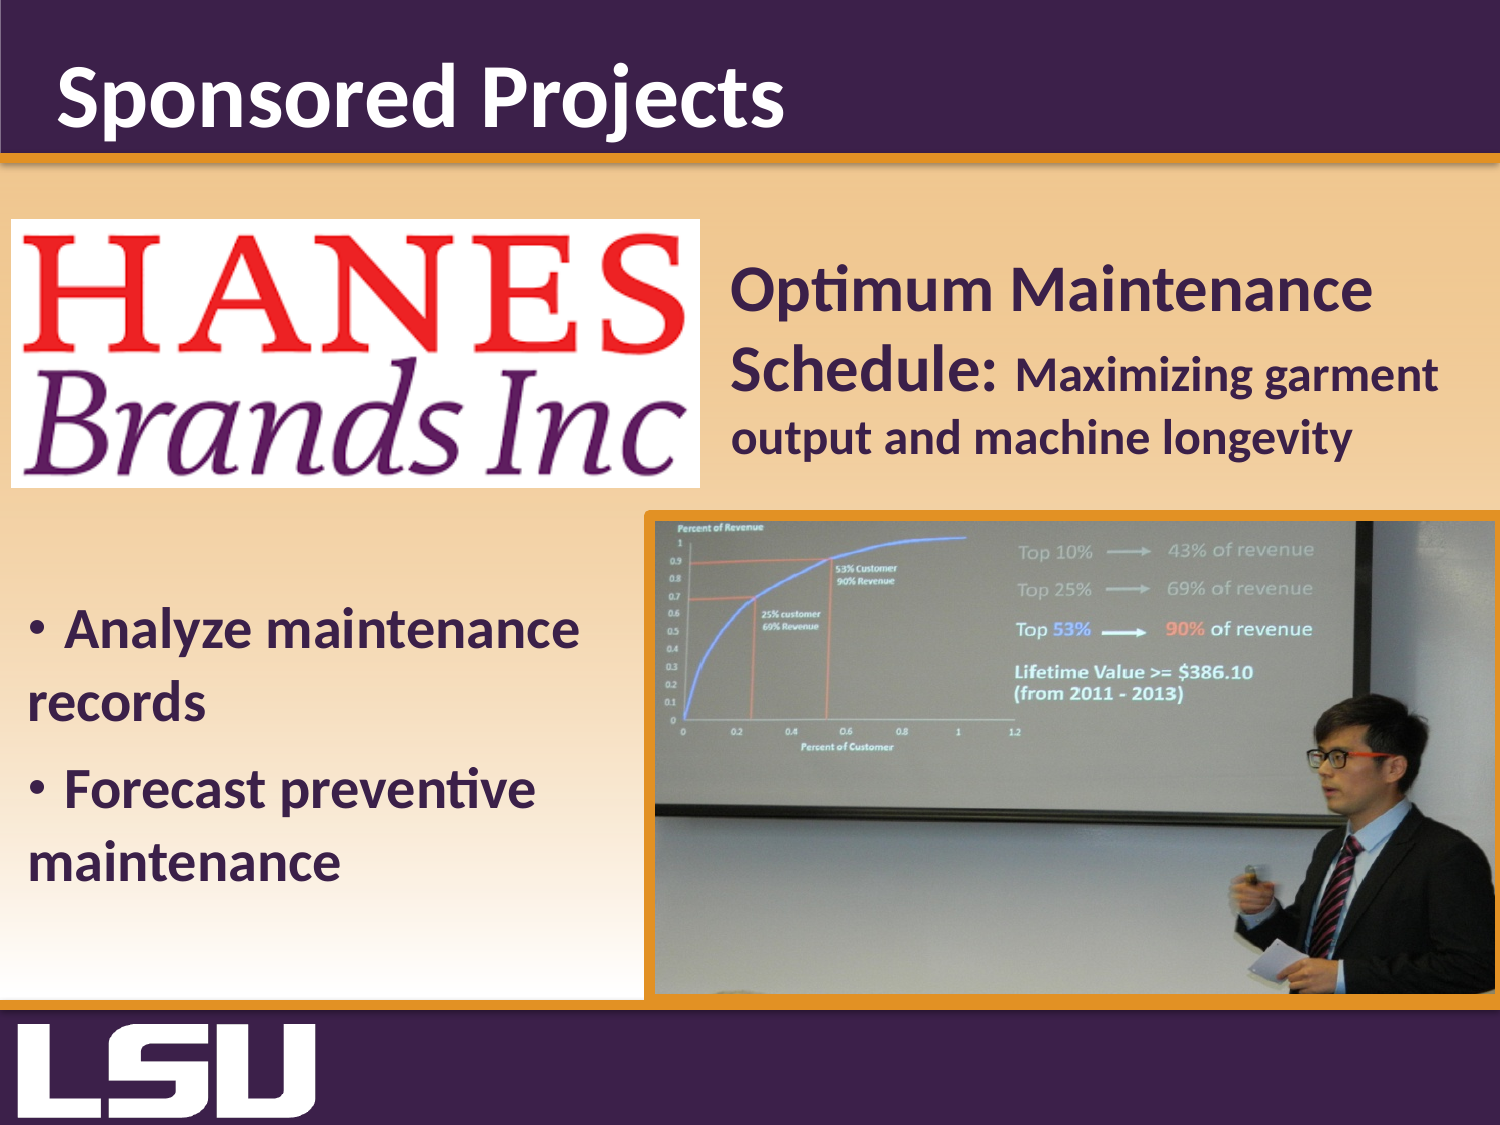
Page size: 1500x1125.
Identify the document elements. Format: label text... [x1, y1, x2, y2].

text_box Sponsored Projects [0, 45, 1438, 138]
picture [11, 219, 701, 488]
text_box · Analyze maintenance records · Forecast preventive maintenance [12, 565, 649, 901]
picture [0, 1024, 413, 1125]
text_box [654, 237, 1500, 995]
